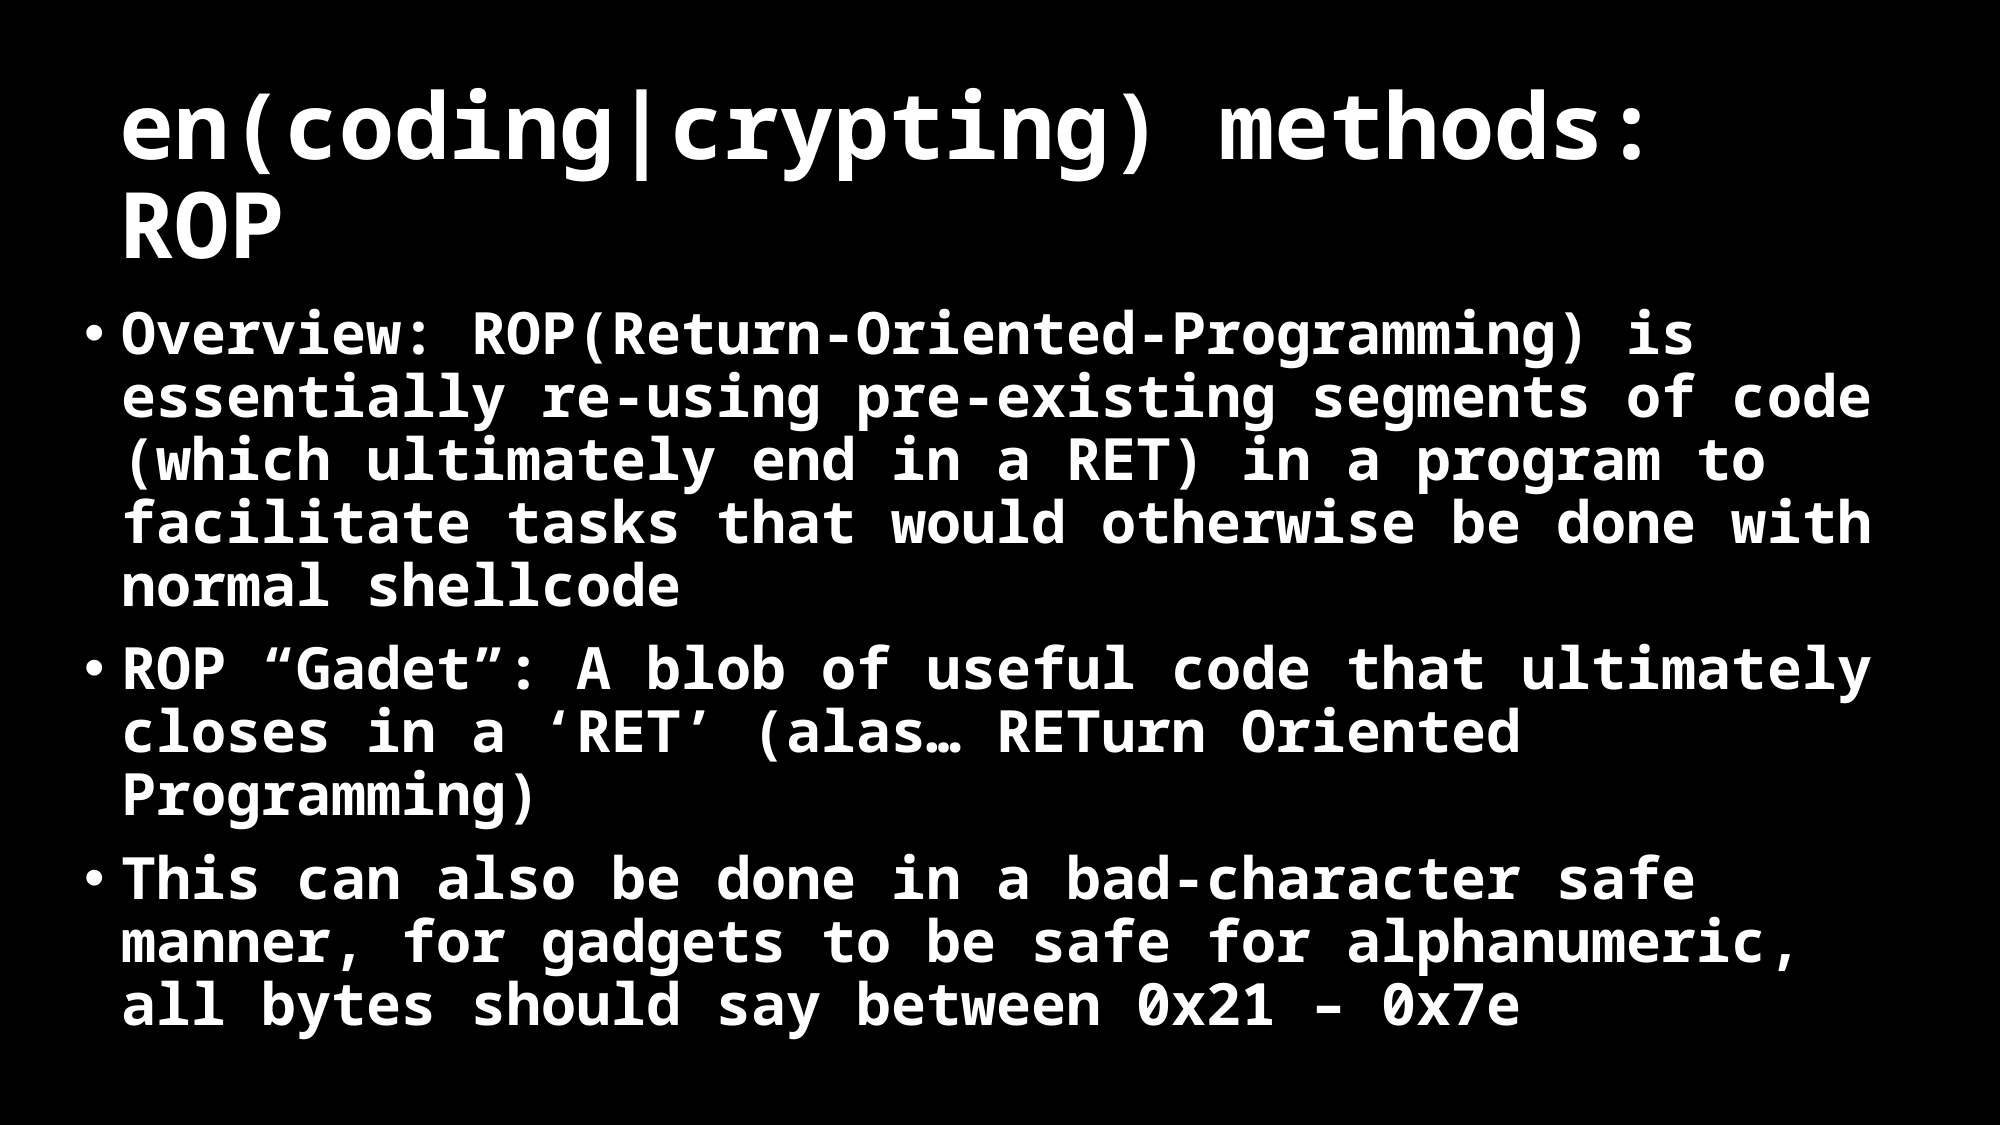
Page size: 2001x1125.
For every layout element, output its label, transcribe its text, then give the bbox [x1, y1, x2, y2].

title en(coding|crypting) methods: ROP [104, 69, 1912, 290]
list Overview: ROP(Return-Oriented-Programming) is essentially re-using pre-existing segments of code (which ultimately end in a RET) in a program to facilitate tasks that would otherwise be done with normal shellcode ROP “Gadet”: A blob of useful code that ultimately closes in a ‘RET’ (alas… RETurn Oriented Programming) This can also be done in a bad-character safe manner, for gadgets to be safe for alphanumeric, all bytes should say between 0x21 – 0x7e [69, 297, 1931, 1125]
